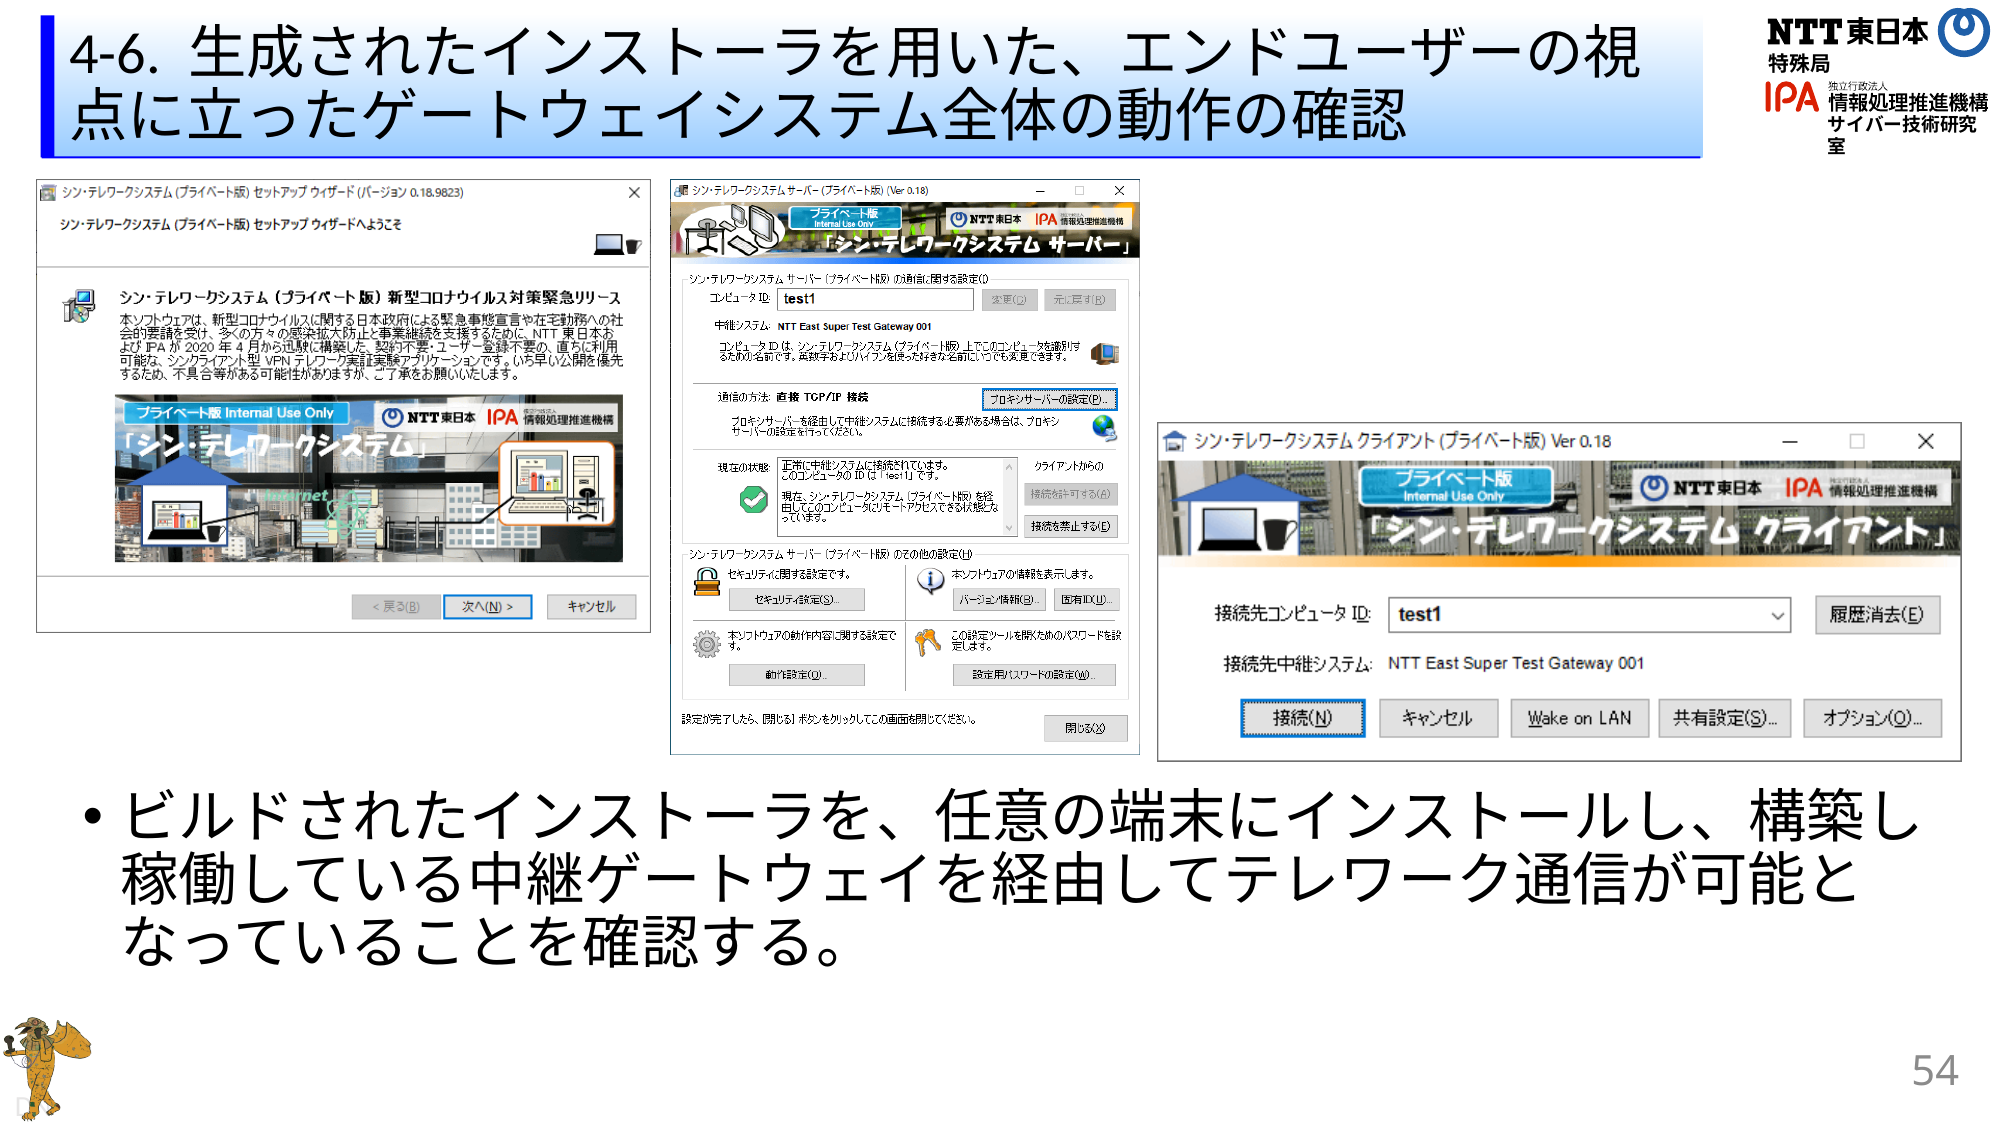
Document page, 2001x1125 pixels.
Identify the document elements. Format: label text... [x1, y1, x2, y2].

picture [36, 179, 651, 633]
title 4-6. 生成されたインストーラを用いた、エンドユーザーの視点に立ったゲートウェイシステム全体の動作の確認 [54, 30, 1703, 143]
picture [670, 179, 1140, 755]
picture [1157, 422, 1962, 762]
list ビルドされたインストーラを、任意の端末にインストールし、構築し稼働している中継ゲートウェイを経由してテレワーク通信が可能となっていることを確認する。 [67, 780, 1962, 944]
slide_number 54 [1412, 1042, 1975, 1103]
